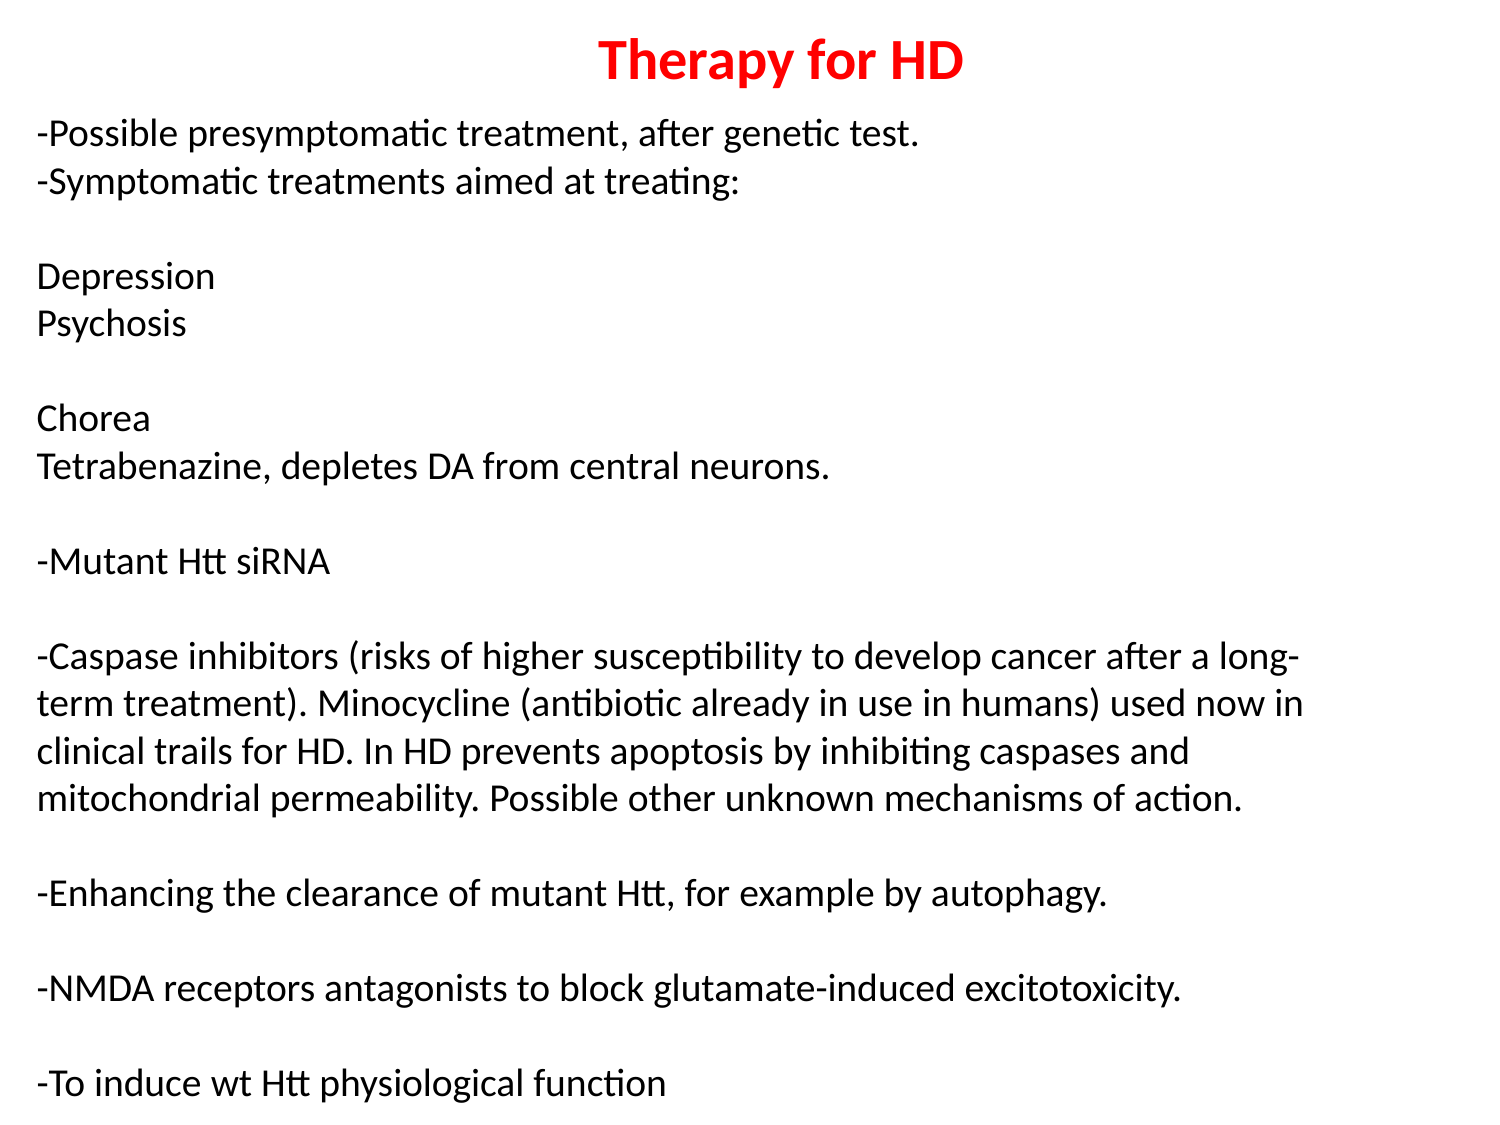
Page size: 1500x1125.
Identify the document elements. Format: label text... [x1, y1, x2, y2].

text_box Therapy for HD [583, 14, 980, 99]
text_box -Possible presymptomatic treatment, after genetic test. -Symptomatic treatments aimed at treating: Depression Psychosis Chorea Tetrabenazine, depletes DA from central neurons. -Mutant Htt siRNA -Caspase inhibitors (risks of higher susceptibility to develop cancer after a long-term treatment). Minocycline (antibiotic already in use in humans) used now in clinical trails for HD. In HD prevents apoptosis by inhibiting caspases and mitochondrial permeability. Possible other unknown mechanisms of action. -Enhancing the clearance of mutant Htt, for example by autophagy. -NMDA receptors antagonists to block glutamate-induced excitotoxicity. -To induce wt Htt physiological function [21, 99, 1375, 1112]
